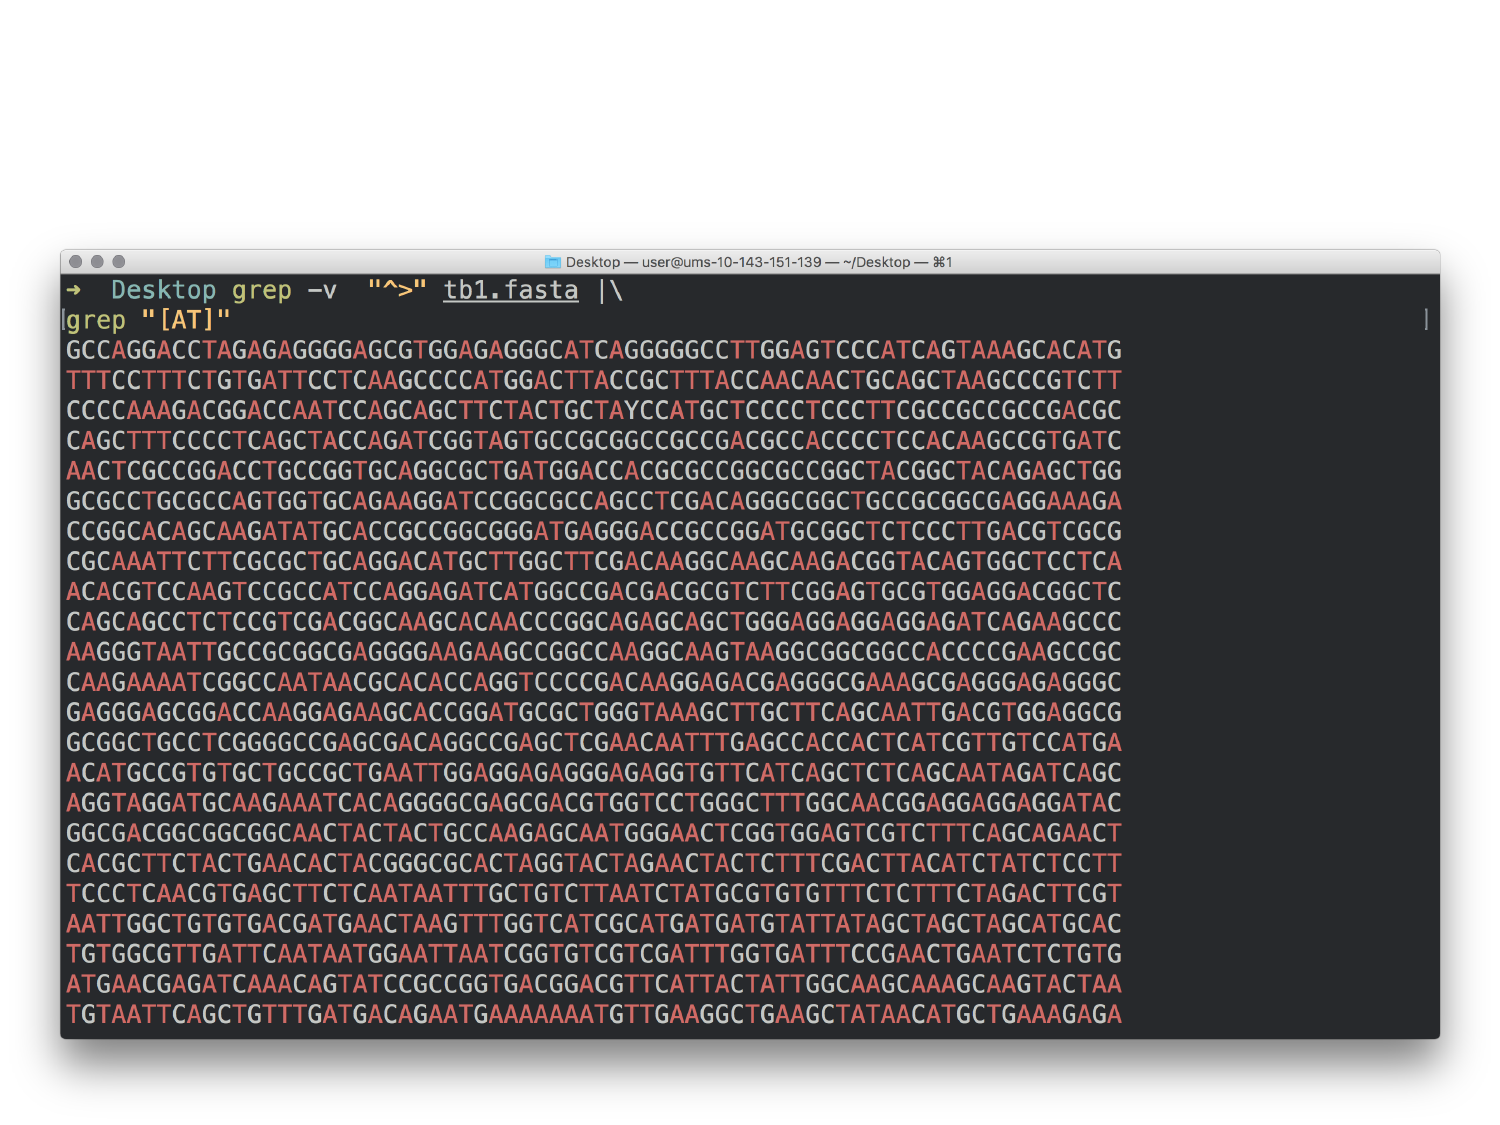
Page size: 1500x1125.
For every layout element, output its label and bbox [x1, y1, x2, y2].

list [0, 215, 1500, 1125]
